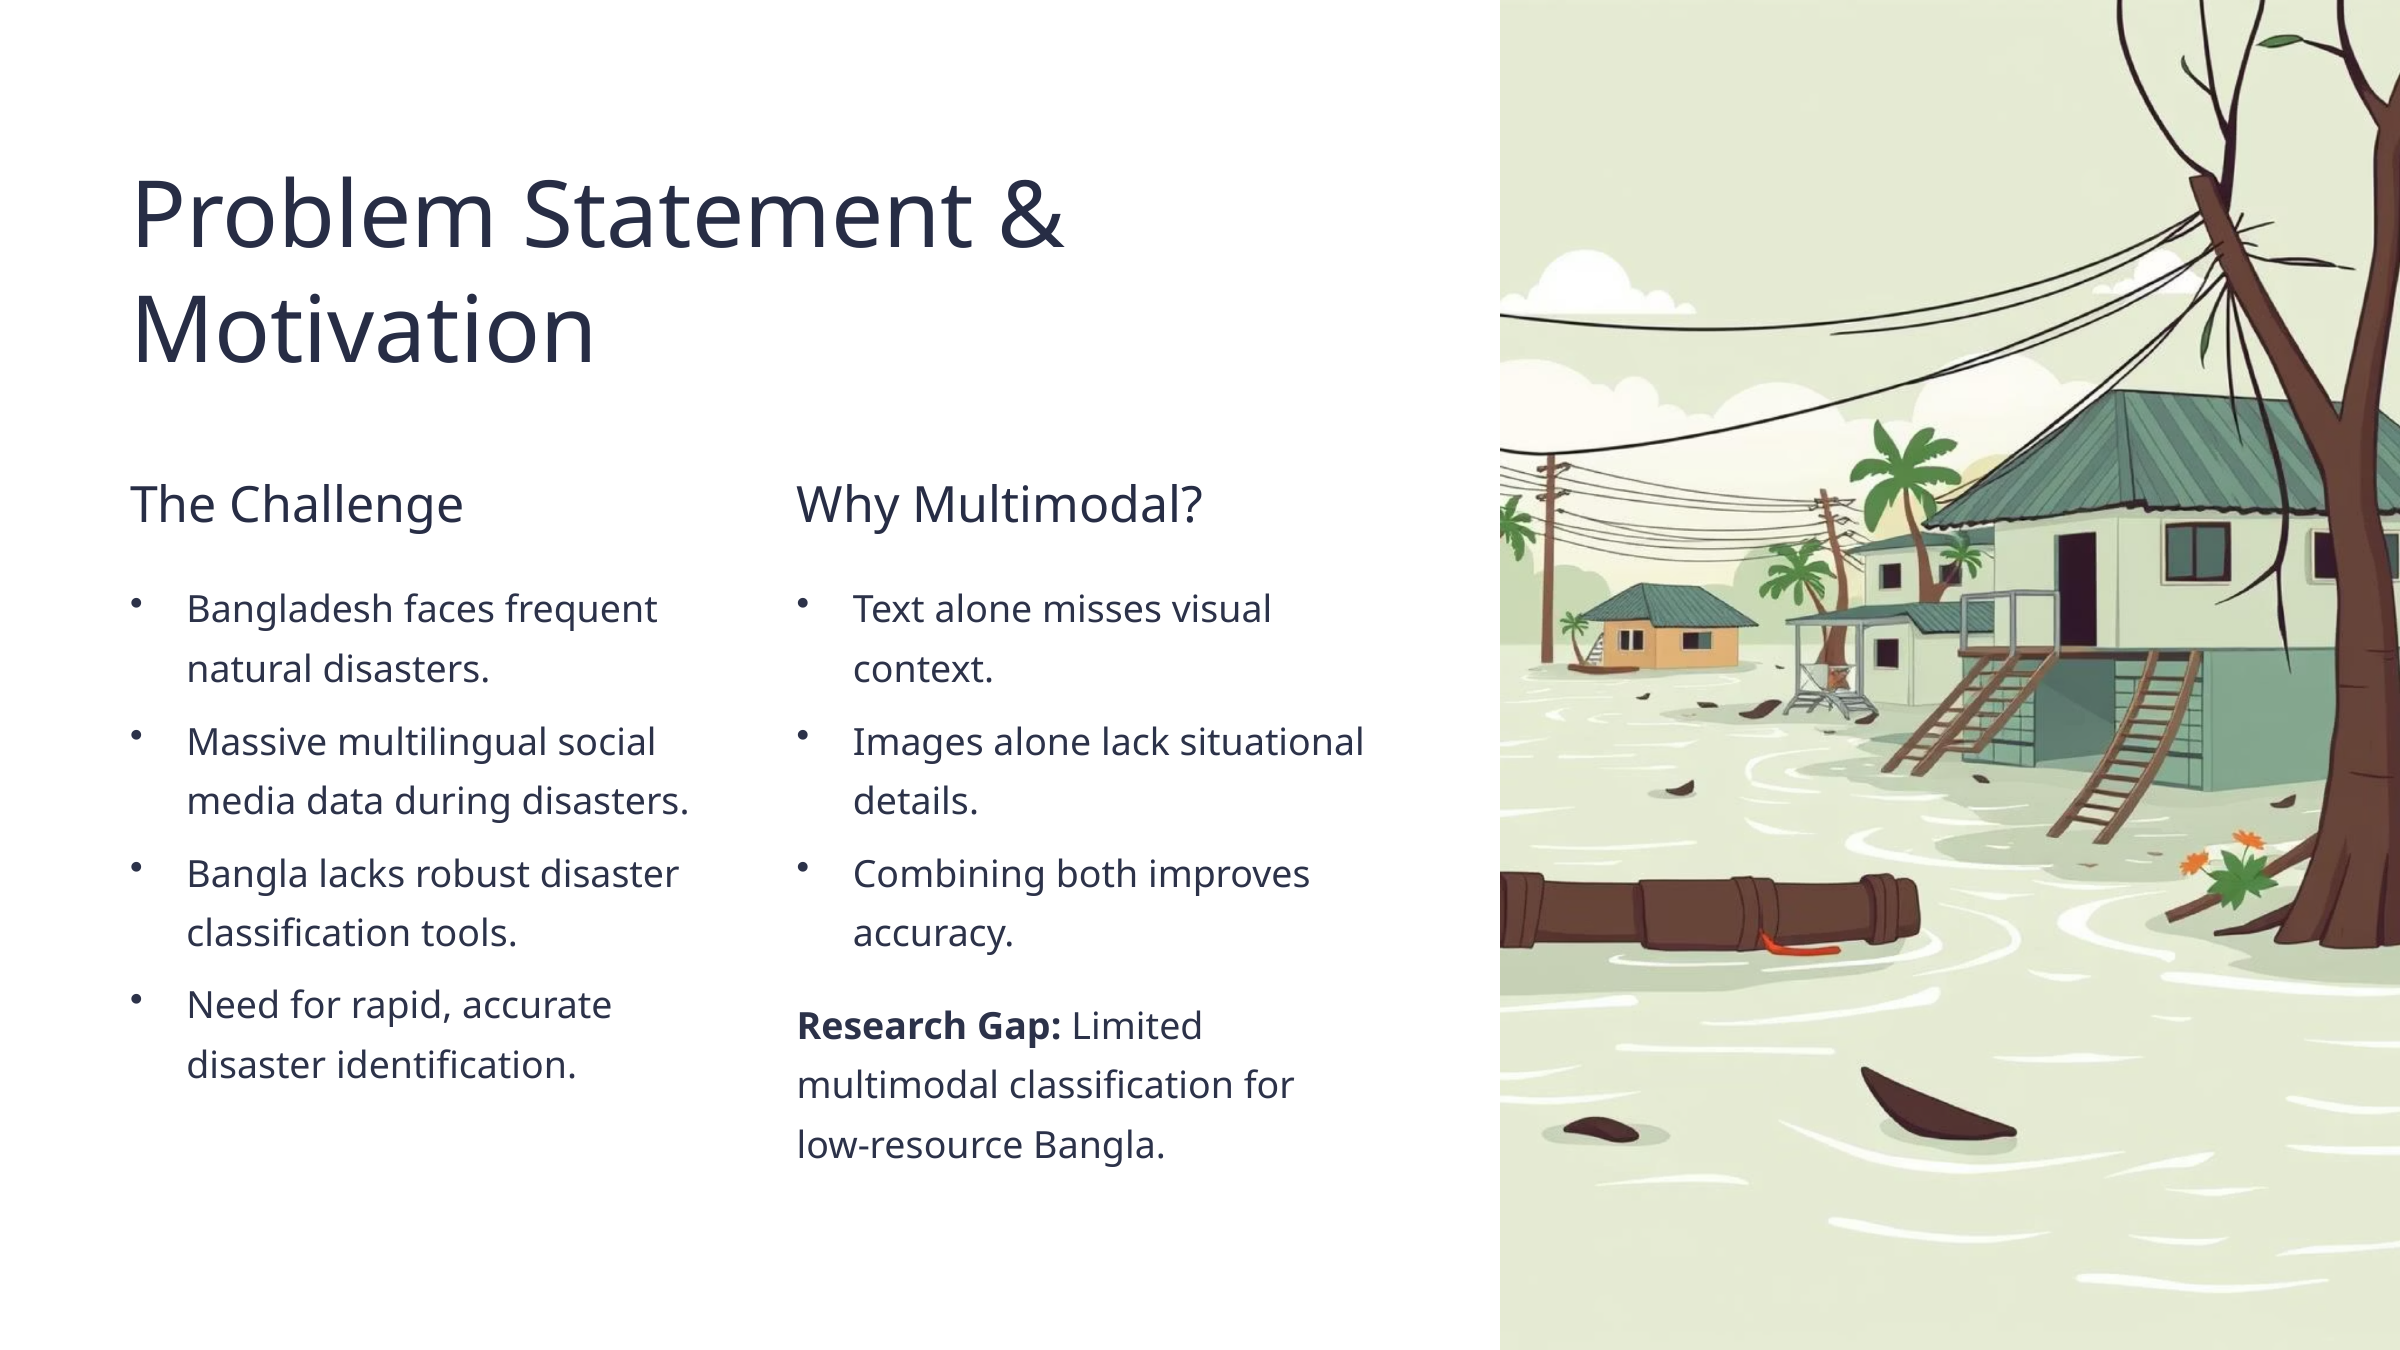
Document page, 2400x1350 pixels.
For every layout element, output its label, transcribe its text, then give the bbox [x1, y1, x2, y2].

text_box Why Multimodal? [796, 475, 1262, 534]
text_box Bangladesh faces frequent natural disasters. [130, 571, 705, 690]
text_box Combining both improves accuracy. [796, 835, 1371, 955]
text_box Images alone lack situational details. [796, 703, 1371, 823]
text_box Research Gap: Limited multimodal classification for low-resource Bangla. [796, 987, 1371, 1167]
text_box Massive multilingual social media data during disasters. [130, 703, 705, 823]
text_box Problem Statement & Motivation [130, 150, 1370, 383]
text_box The Challenge [130, 475, 596, 534]
text_box Bangla lacks robust disaster classification tools. [130, 835, 705, 955]
text_box Need for rapid, accurate disaster identification. [130, 967, 705, 1087]
text_box Text alone misses visual context. [796, 571, 1371, 690]
picture [1499, 0, 2400, 1350]
